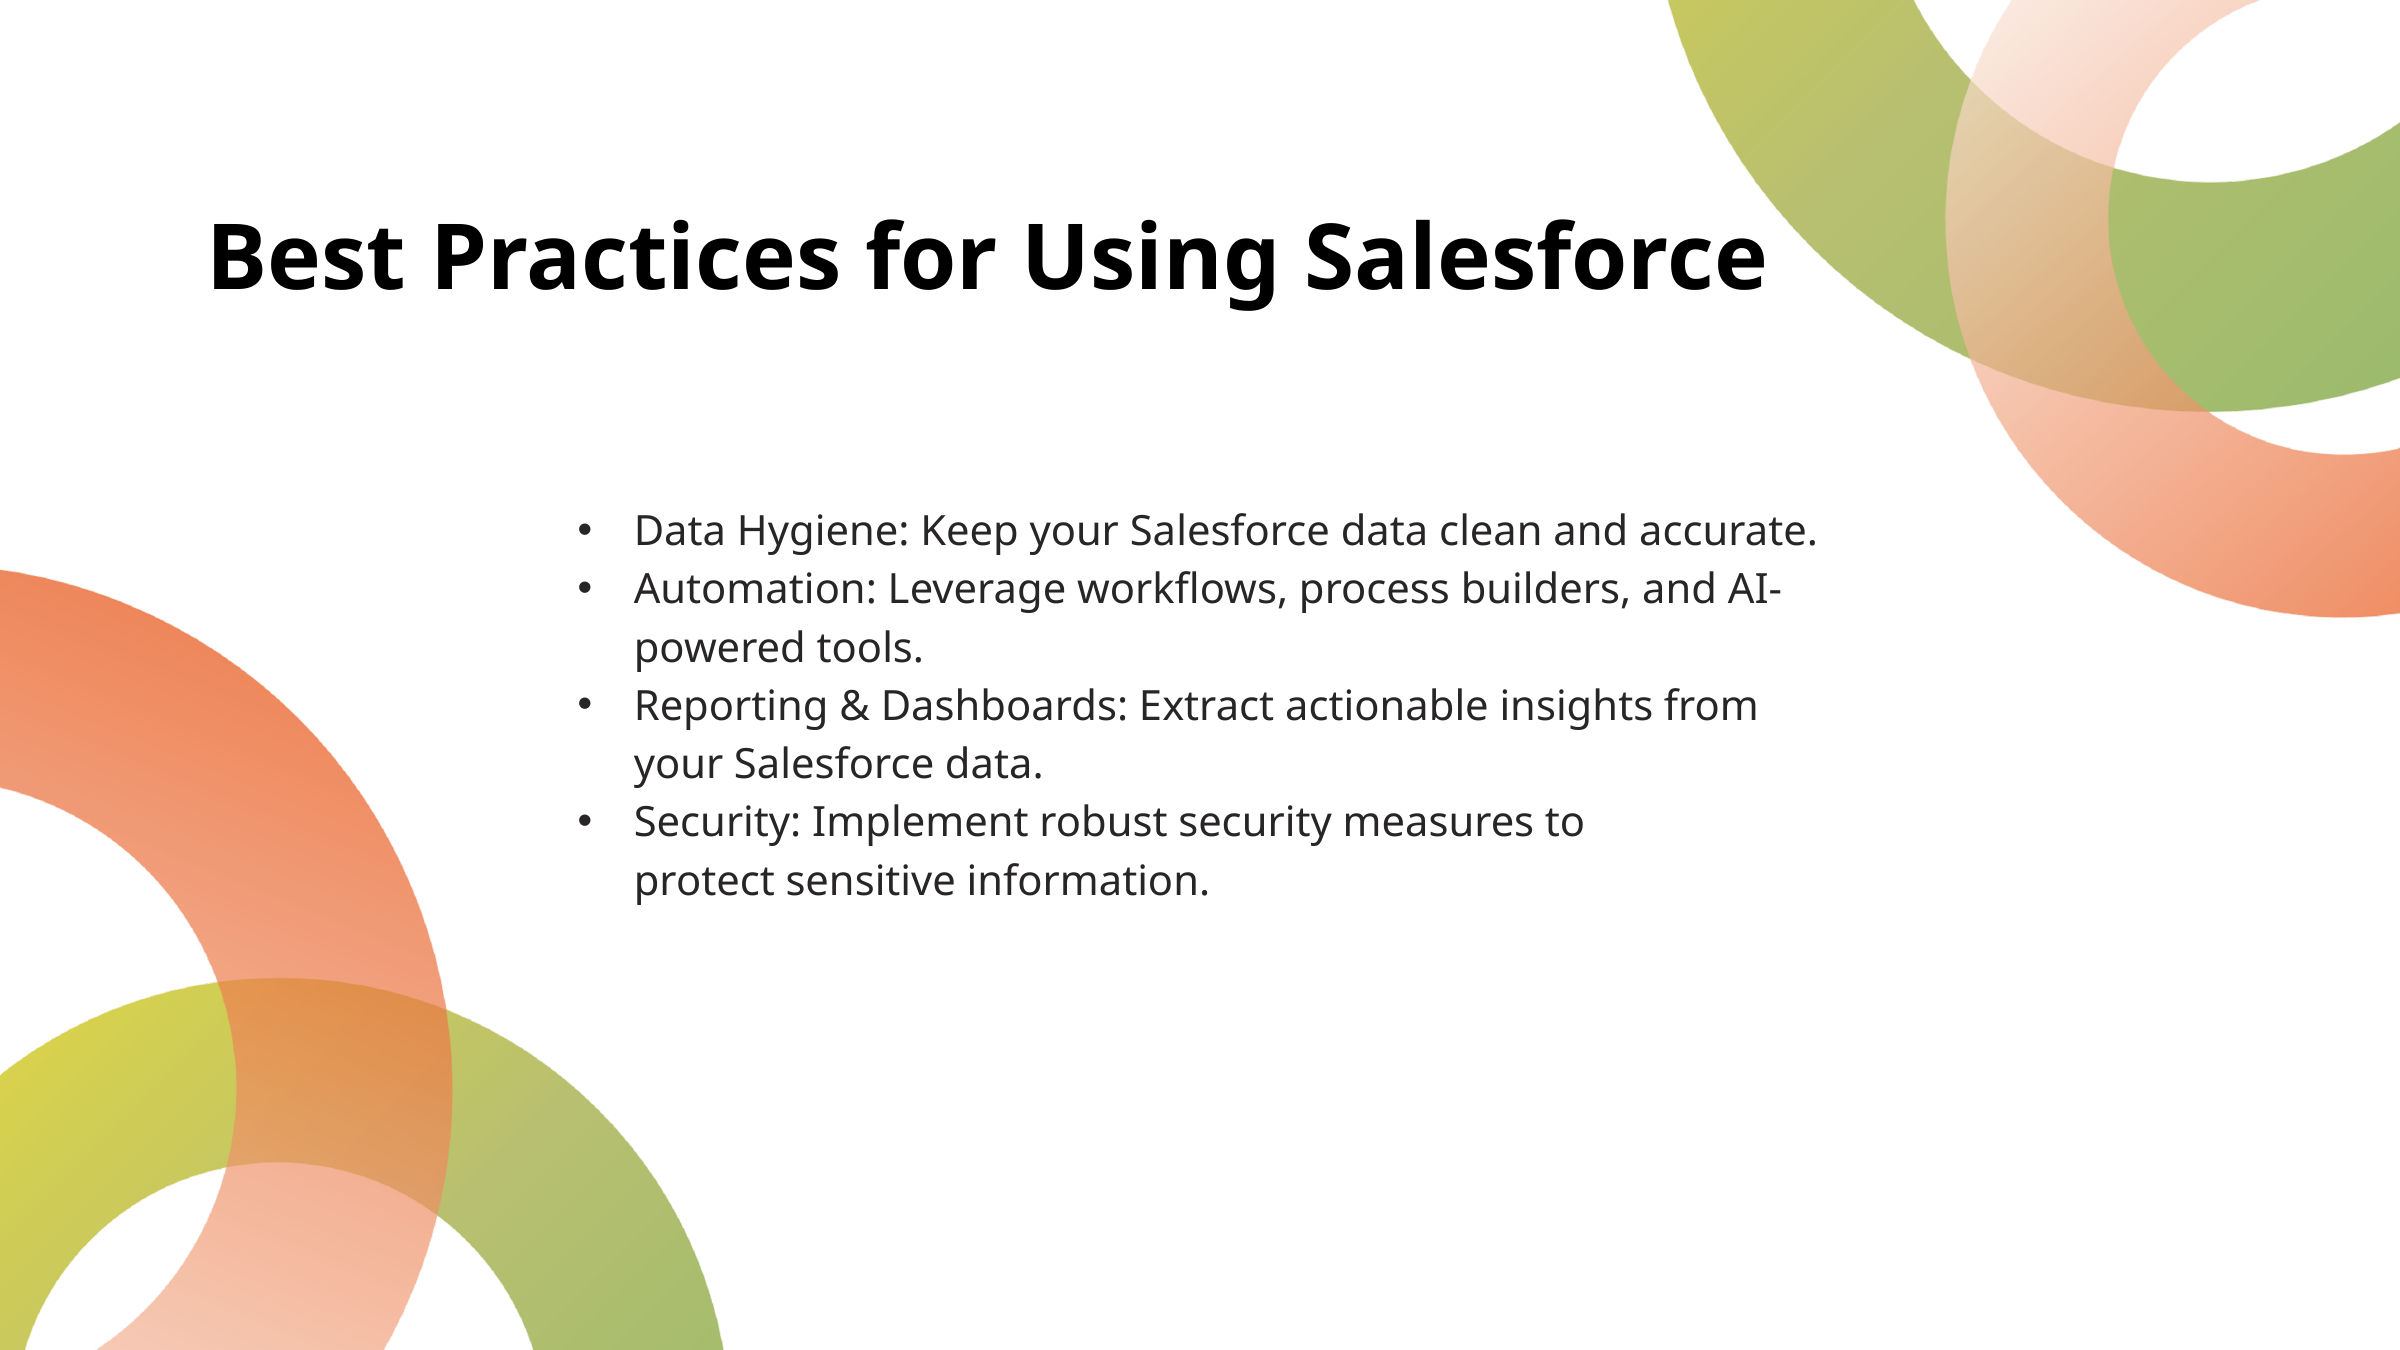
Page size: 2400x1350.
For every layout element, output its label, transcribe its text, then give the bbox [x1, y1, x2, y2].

text_box Data Hygiene: Keep your Salesforce data clean and accurate. Automation: Leverage workflows, process builders, and AI-powered tools. Reporting & Dashboards: Extract actionable insights from your Salesforce data. Security: Implement robust security measures to protect sensitive information. [562, 487, 1882, 1131]
picture [0, 545, 760, 1350]
picture [1639, 0, 2400, 627]
text_box Best Practices for Using Salesforce [191, 186, 1784, 375]
